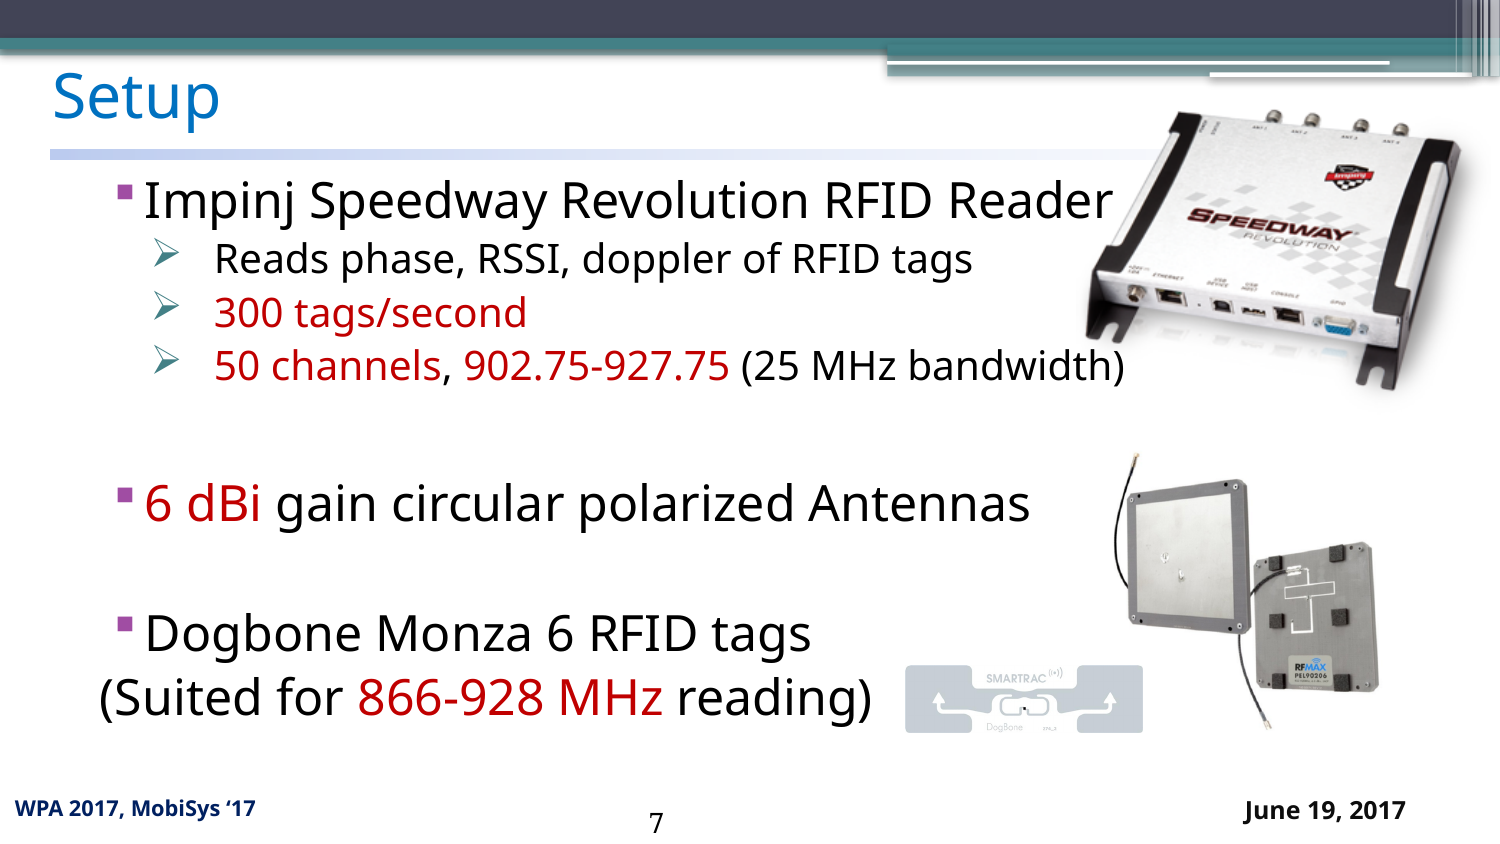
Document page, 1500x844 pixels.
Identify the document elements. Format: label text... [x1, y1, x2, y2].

picture [1076, 44, 1491, 420]
list Impinj Speedway Revolution RFID Reader Reads phase, RSSI, doppler of RFID tags 300 tags/second 50 channels, 902.75-927.75 (25 MHz bandwidth) 6 dBi gain circular polarized Antennas Dogbone Monza 6 RFID tags (Suited for 866-928 MHz reading) [84, 161, 1407, 793]
title Setup [37, 28, 1388, 160]
picture [904, 449, 1393, 733]
